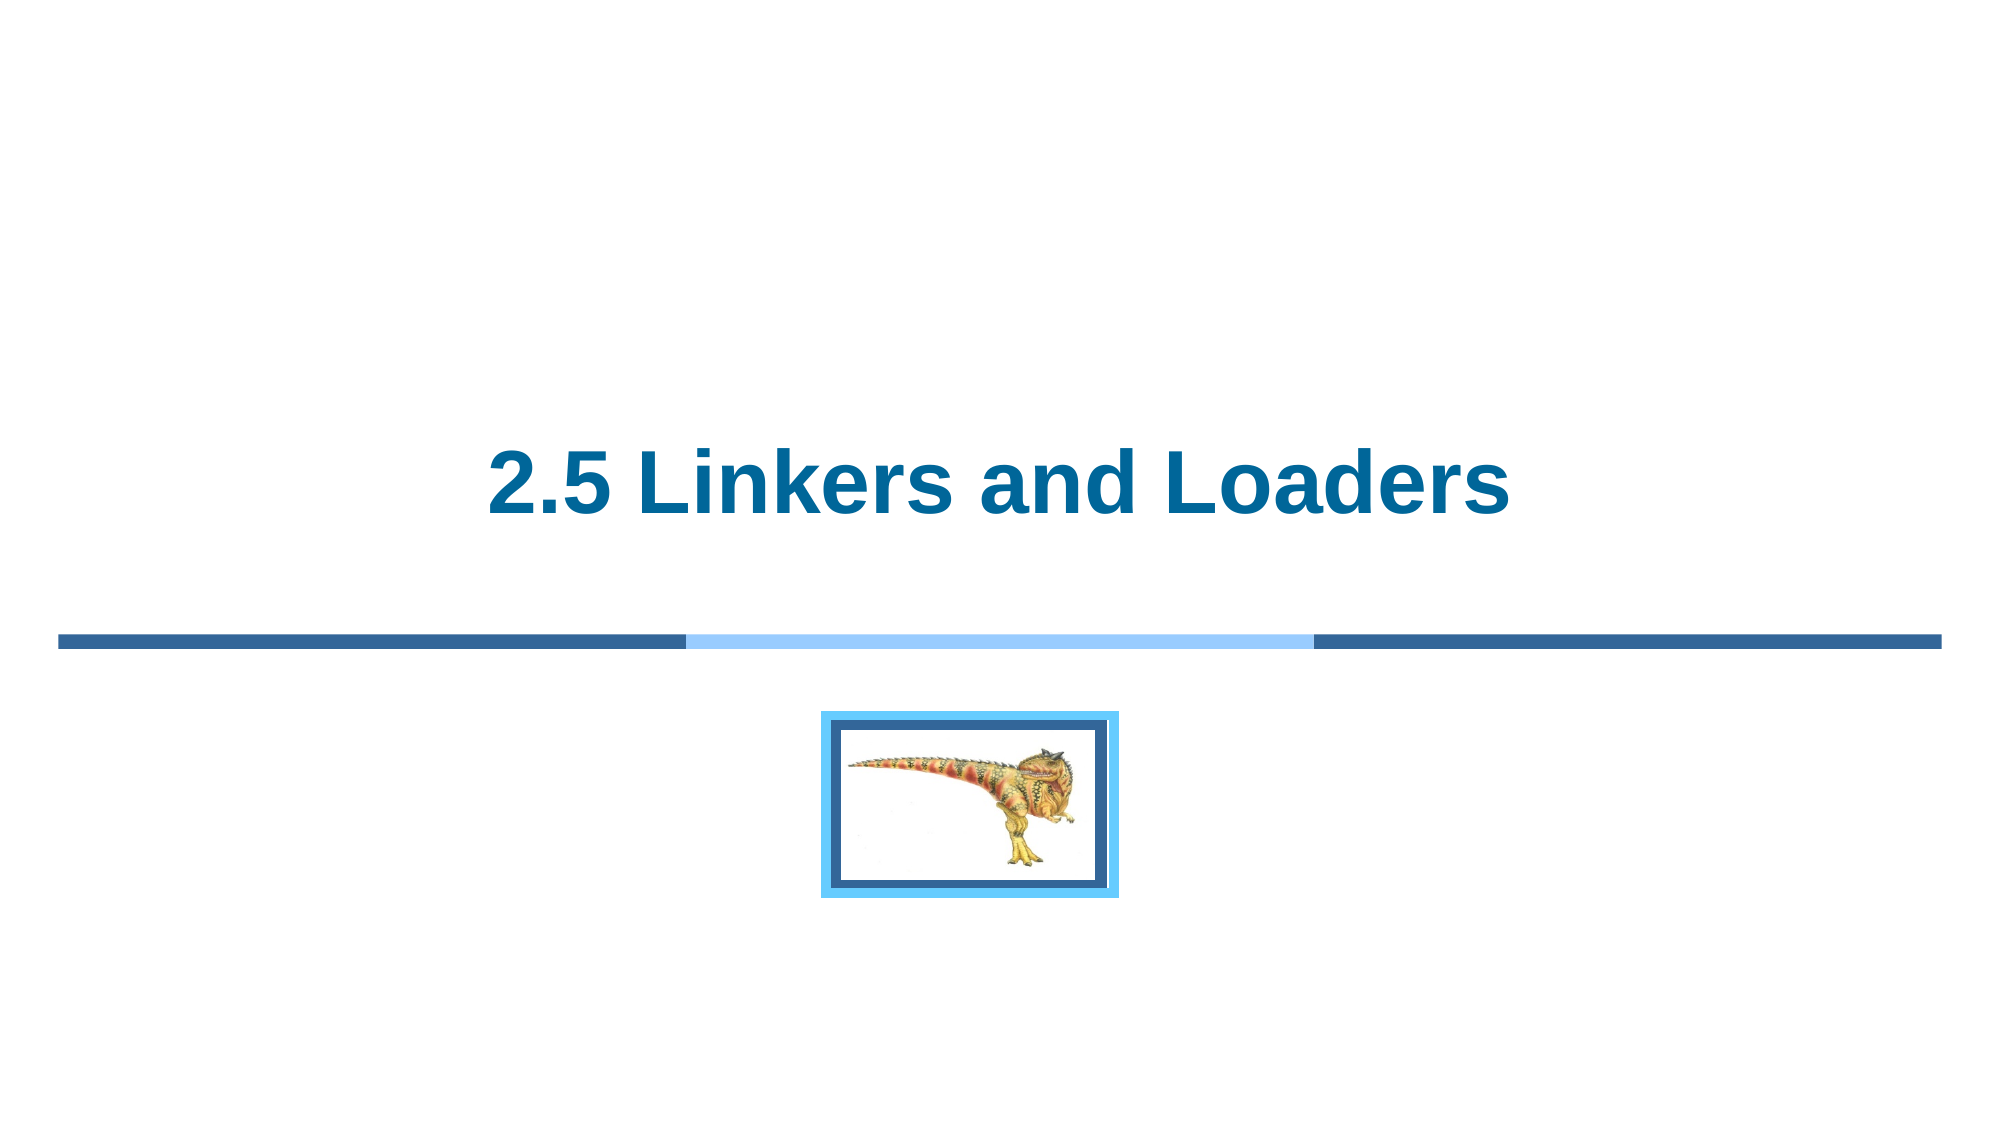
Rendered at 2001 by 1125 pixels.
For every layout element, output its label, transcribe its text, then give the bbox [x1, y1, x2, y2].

title 2.5 Linkers and Loaders [150, 189, 1850, 539]
picture [841, 730, 1095, 880]
